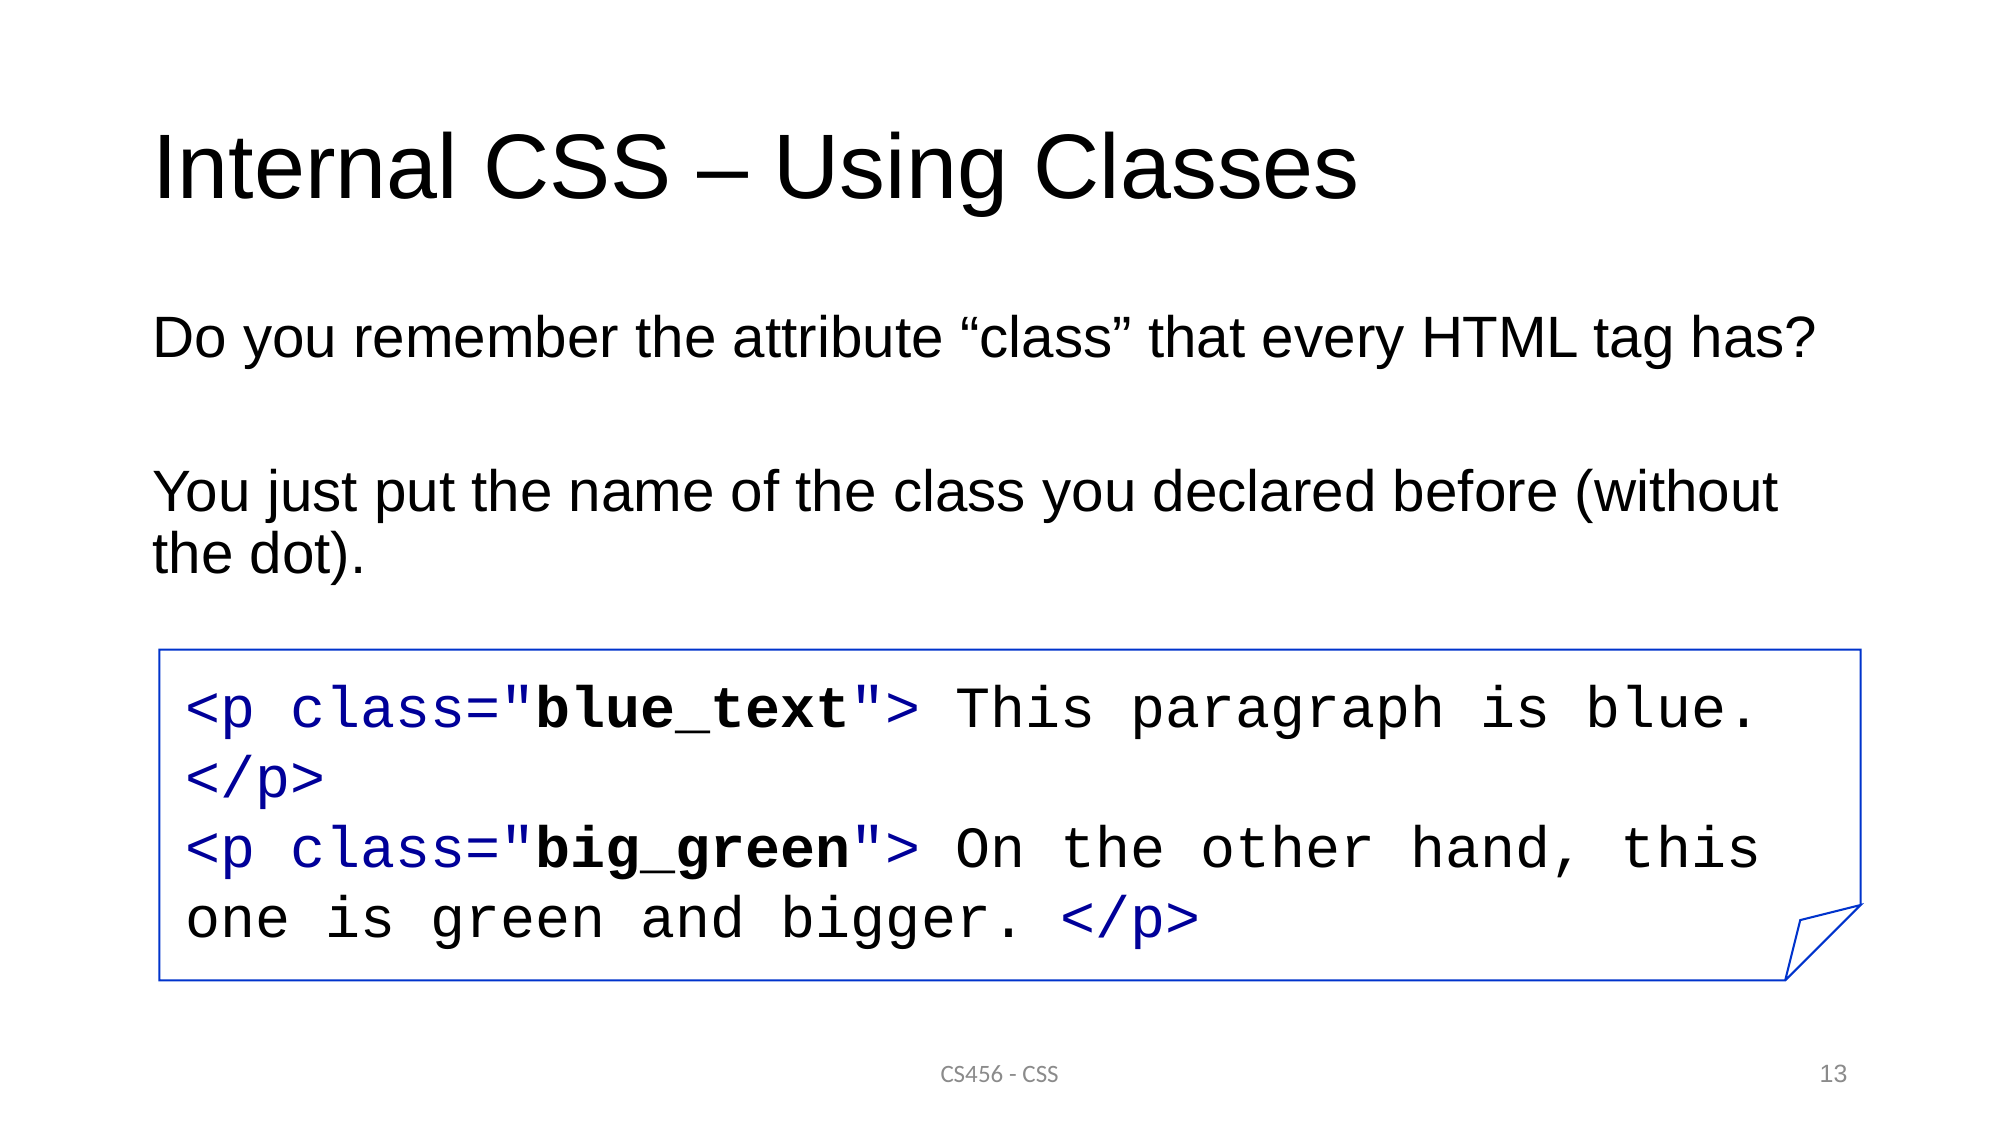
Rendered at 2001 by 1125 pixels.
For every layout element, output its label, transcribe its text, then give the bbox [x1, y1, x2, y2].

text_box <p class="blue_text"> This paragraph is blue. </p> <p class="big_green"> On the other hand, this one is green and bigger. </p> [171, 661, 1840, 957]
slide_number 13 [1412, 1042, 1863, 1103]
title Internal CSS – Using Classes [137, 59, 1863, 278]
footer CS456 - CSS [662, 1042, 1338, 1103]
text_box [158, 648, 1864, 982]
list Do you remember the attribute “class” that every HTML tag has? You just put the name of the class you declared before (without the dot). [137, 299, 1863, 1014]
